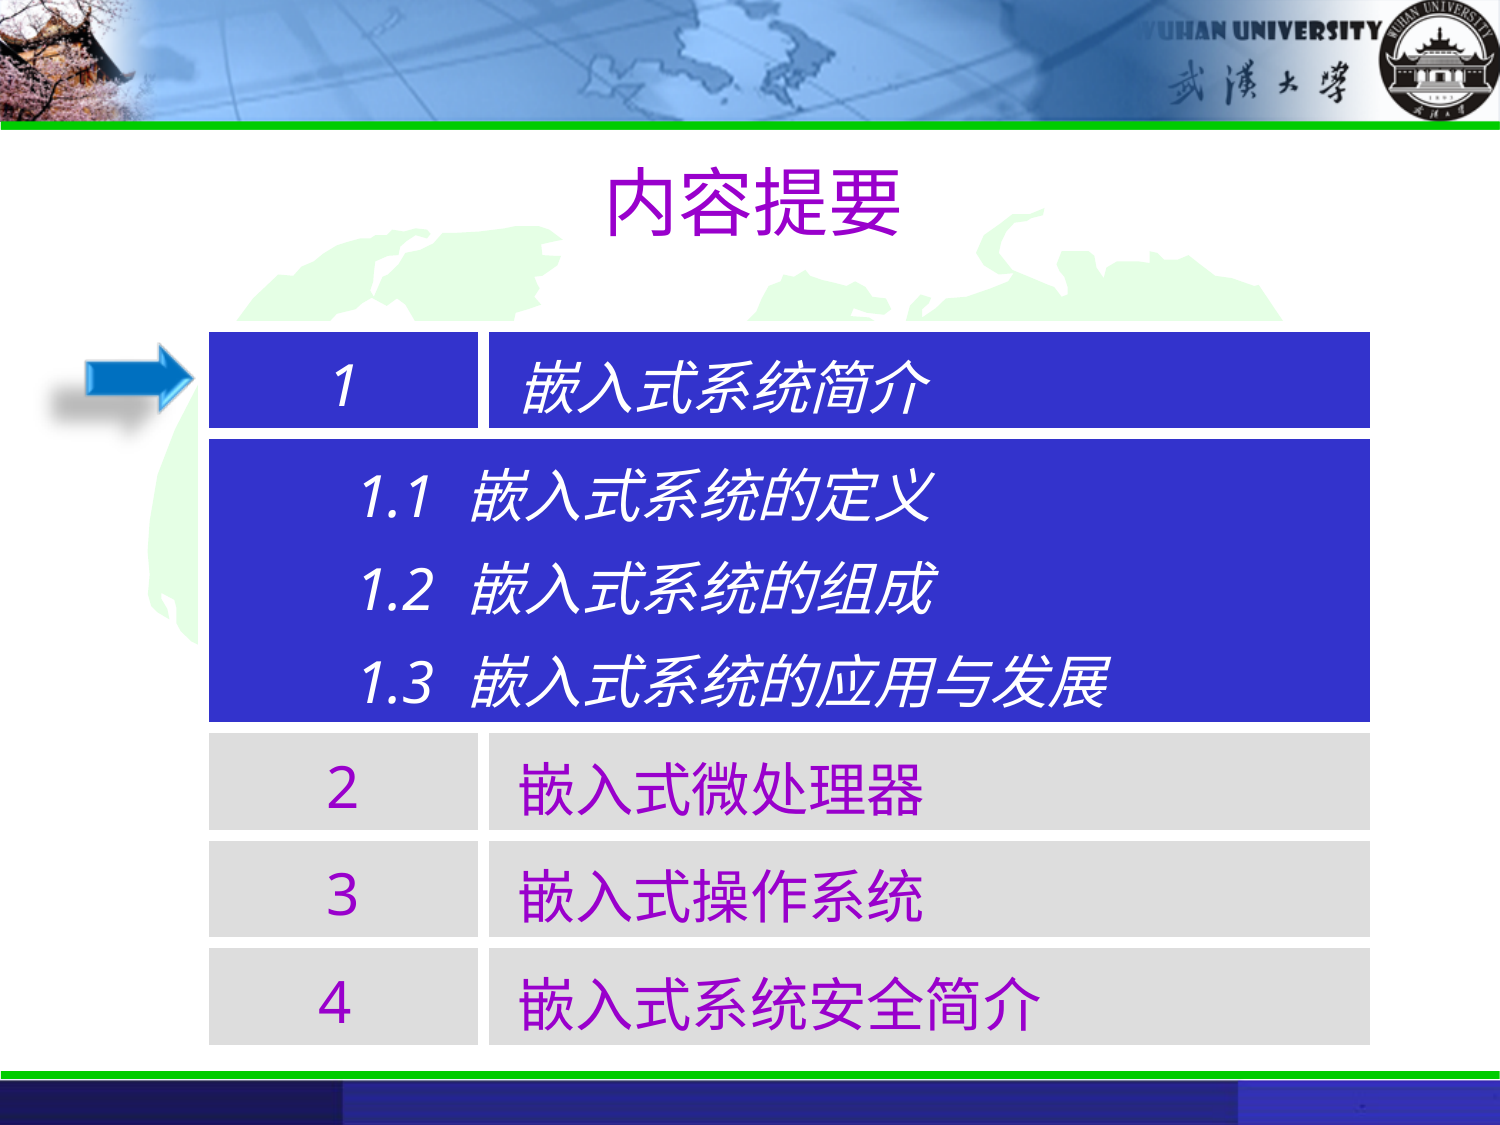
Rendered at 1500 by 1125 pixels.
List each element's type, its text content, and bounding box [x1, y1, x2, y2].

table_header 1 [209, 332, 478, 428]
table_cell 嵌入式系统安全简介 [489, 948, 1370, 1045]
table_cell 2 [209, 733, 478, 830]
table_header 嵌入式系统简介 [489, 332, 1370, 428]
picture [25, 341, 197, 468]
picture [0, 1079, 1500, 1125]
picture [0, 0, 1500, 122]
table_cell 1.1 嵌入式系统的定义 1.2 嵌入式系统的组成 1.3 嵌入式系统的应用与发展 [209, 439, 1370, 722]
text_box 内容提要 [56, 146, 1451, 256]
table_cell 4 [209, 948, 478, 1045]
table_cell 嵌入式微处理器 [489, 733, 1370, 830]
table_cell 3 [209, 841, 478, 937]
table_cell 嵌入式操作系统 [489, 841, 1370, 937]
